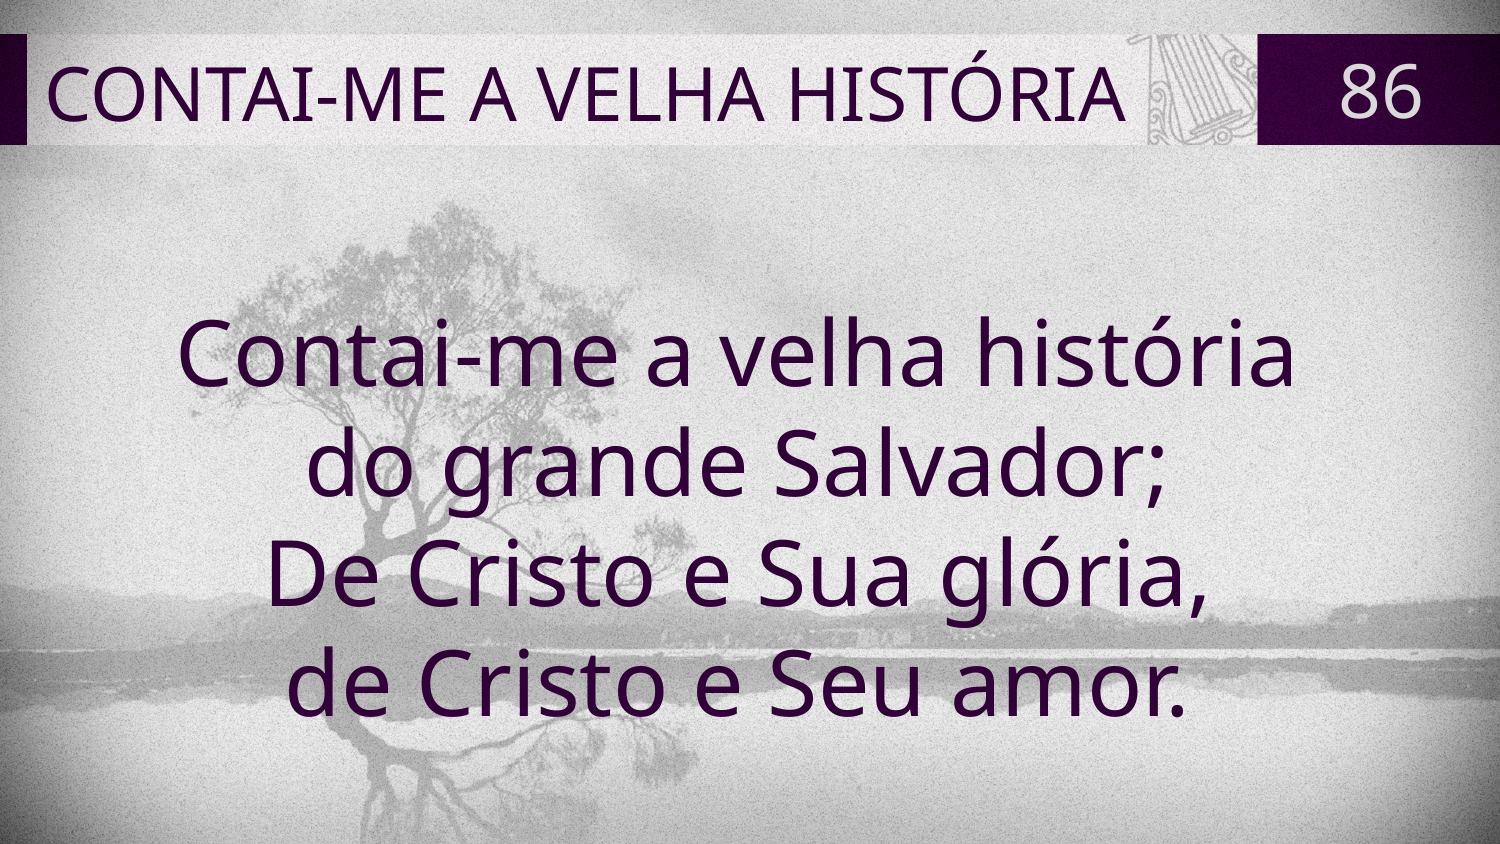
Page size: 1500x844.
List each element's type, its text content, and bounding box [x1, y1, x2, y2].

list Contai-me a velha história do grande Salvador; De Cristo e Sua glória, de Cristo e Seu amor. [0, 185, 1500, 844]
picture [0, 0, 1500, 185]
list 86 [1281, 36, 1483, 143]
title CONTAI-ME A VELHA HISTÓRIA [29, 33, 1258, 151]
